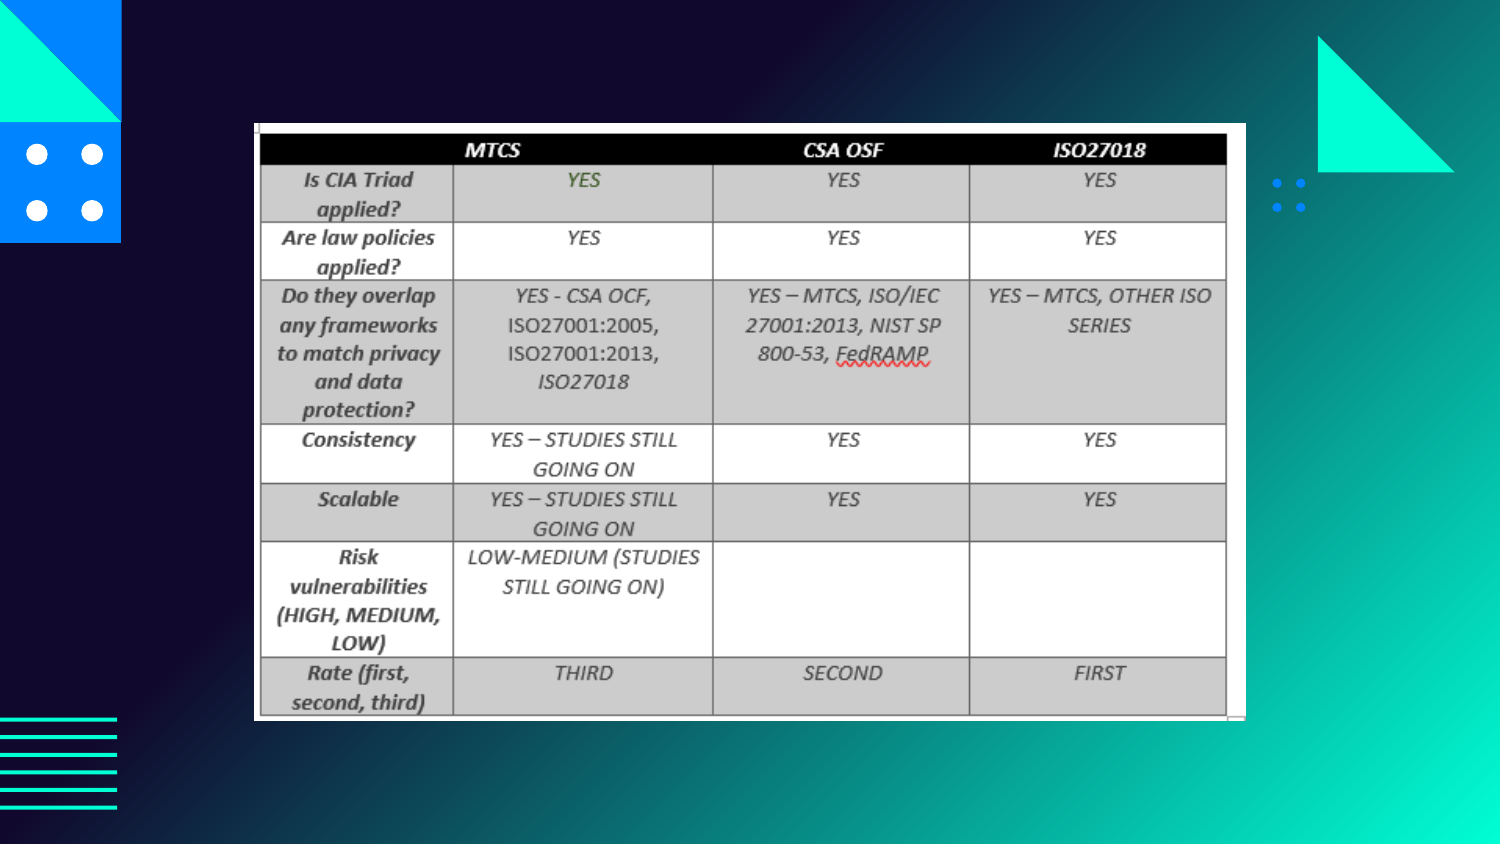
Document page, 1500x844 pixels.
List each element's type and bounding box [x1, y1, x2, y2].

picture [254, 123, 1246, 721]
